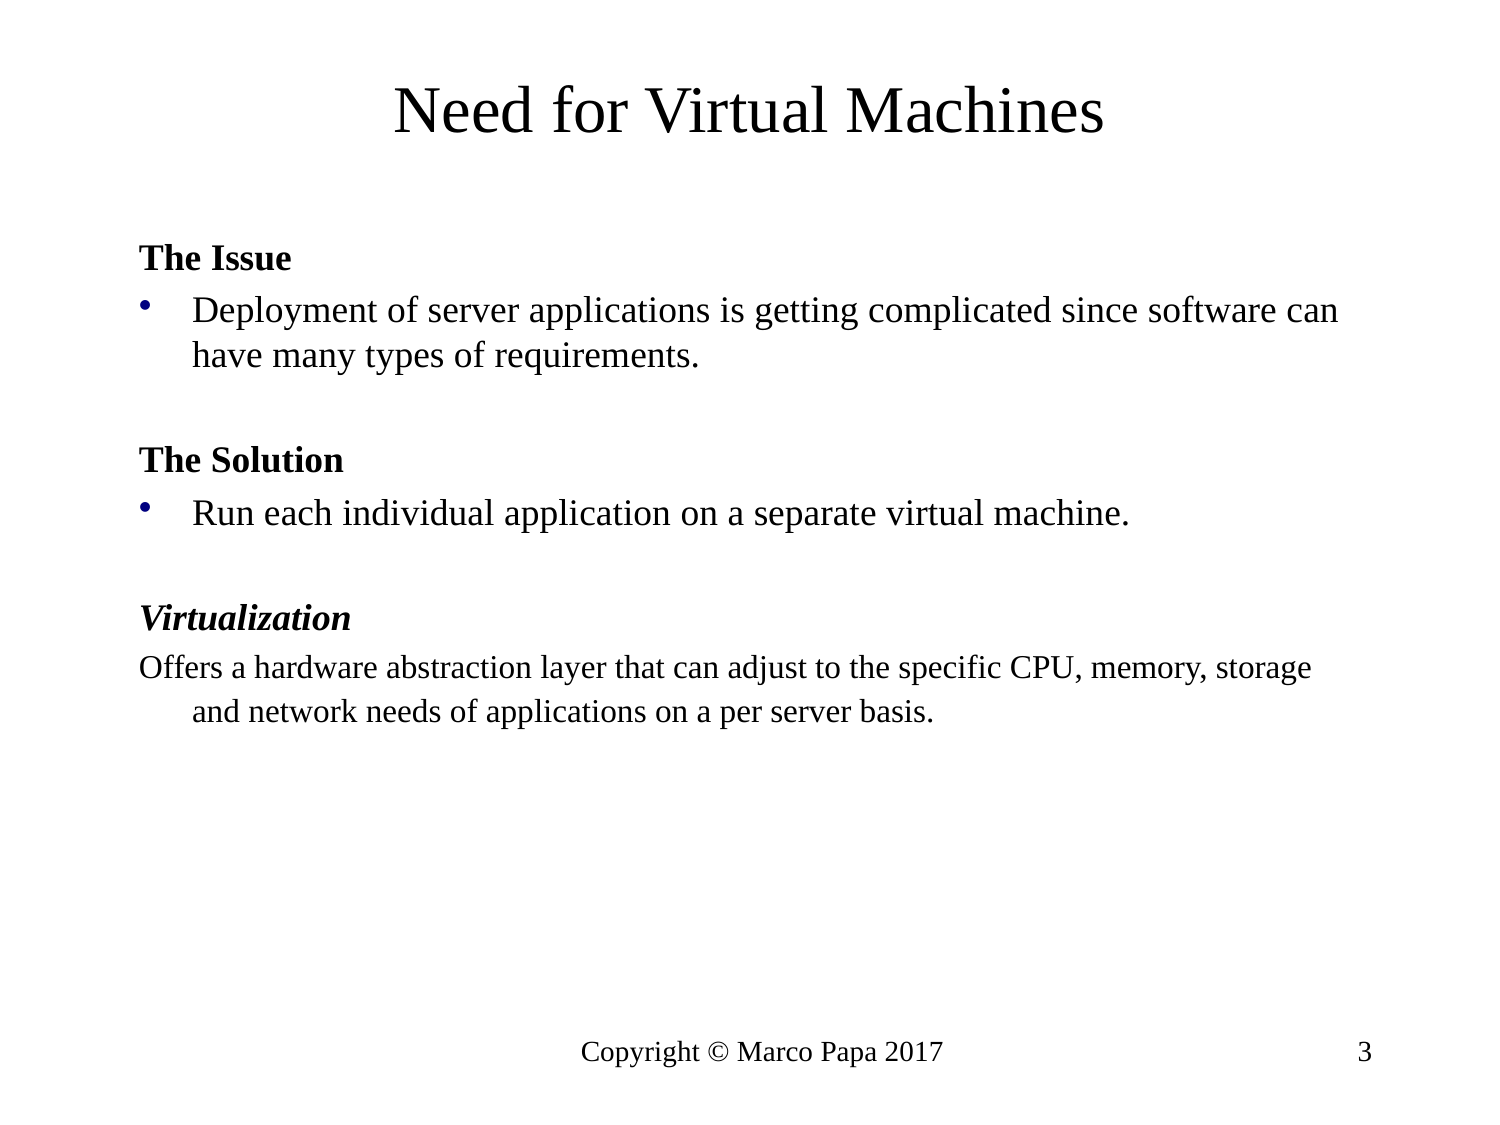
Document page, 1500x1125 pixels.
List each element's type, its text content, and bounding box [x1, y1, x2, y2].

footer Copyright © Marco Papa 2017 [474, 1024, 1051, 1101]
slide_number 3 [1262, 1024, 1388, 1101]
title Need for Virtual Machines [112, 50, 1388, 163]
text_box [736, 306, 767, 383]
list The Issue Deployment of server applications is getting complicated since software can have many types of requirements. The Solution Run each individual application on a separate virtual machine. Virtualization Offers a hardware abstraction layer that can adjust to the specific CPU, memory, storage and network needs of applications on a per server basis. [106, 224, 1382, 900]
